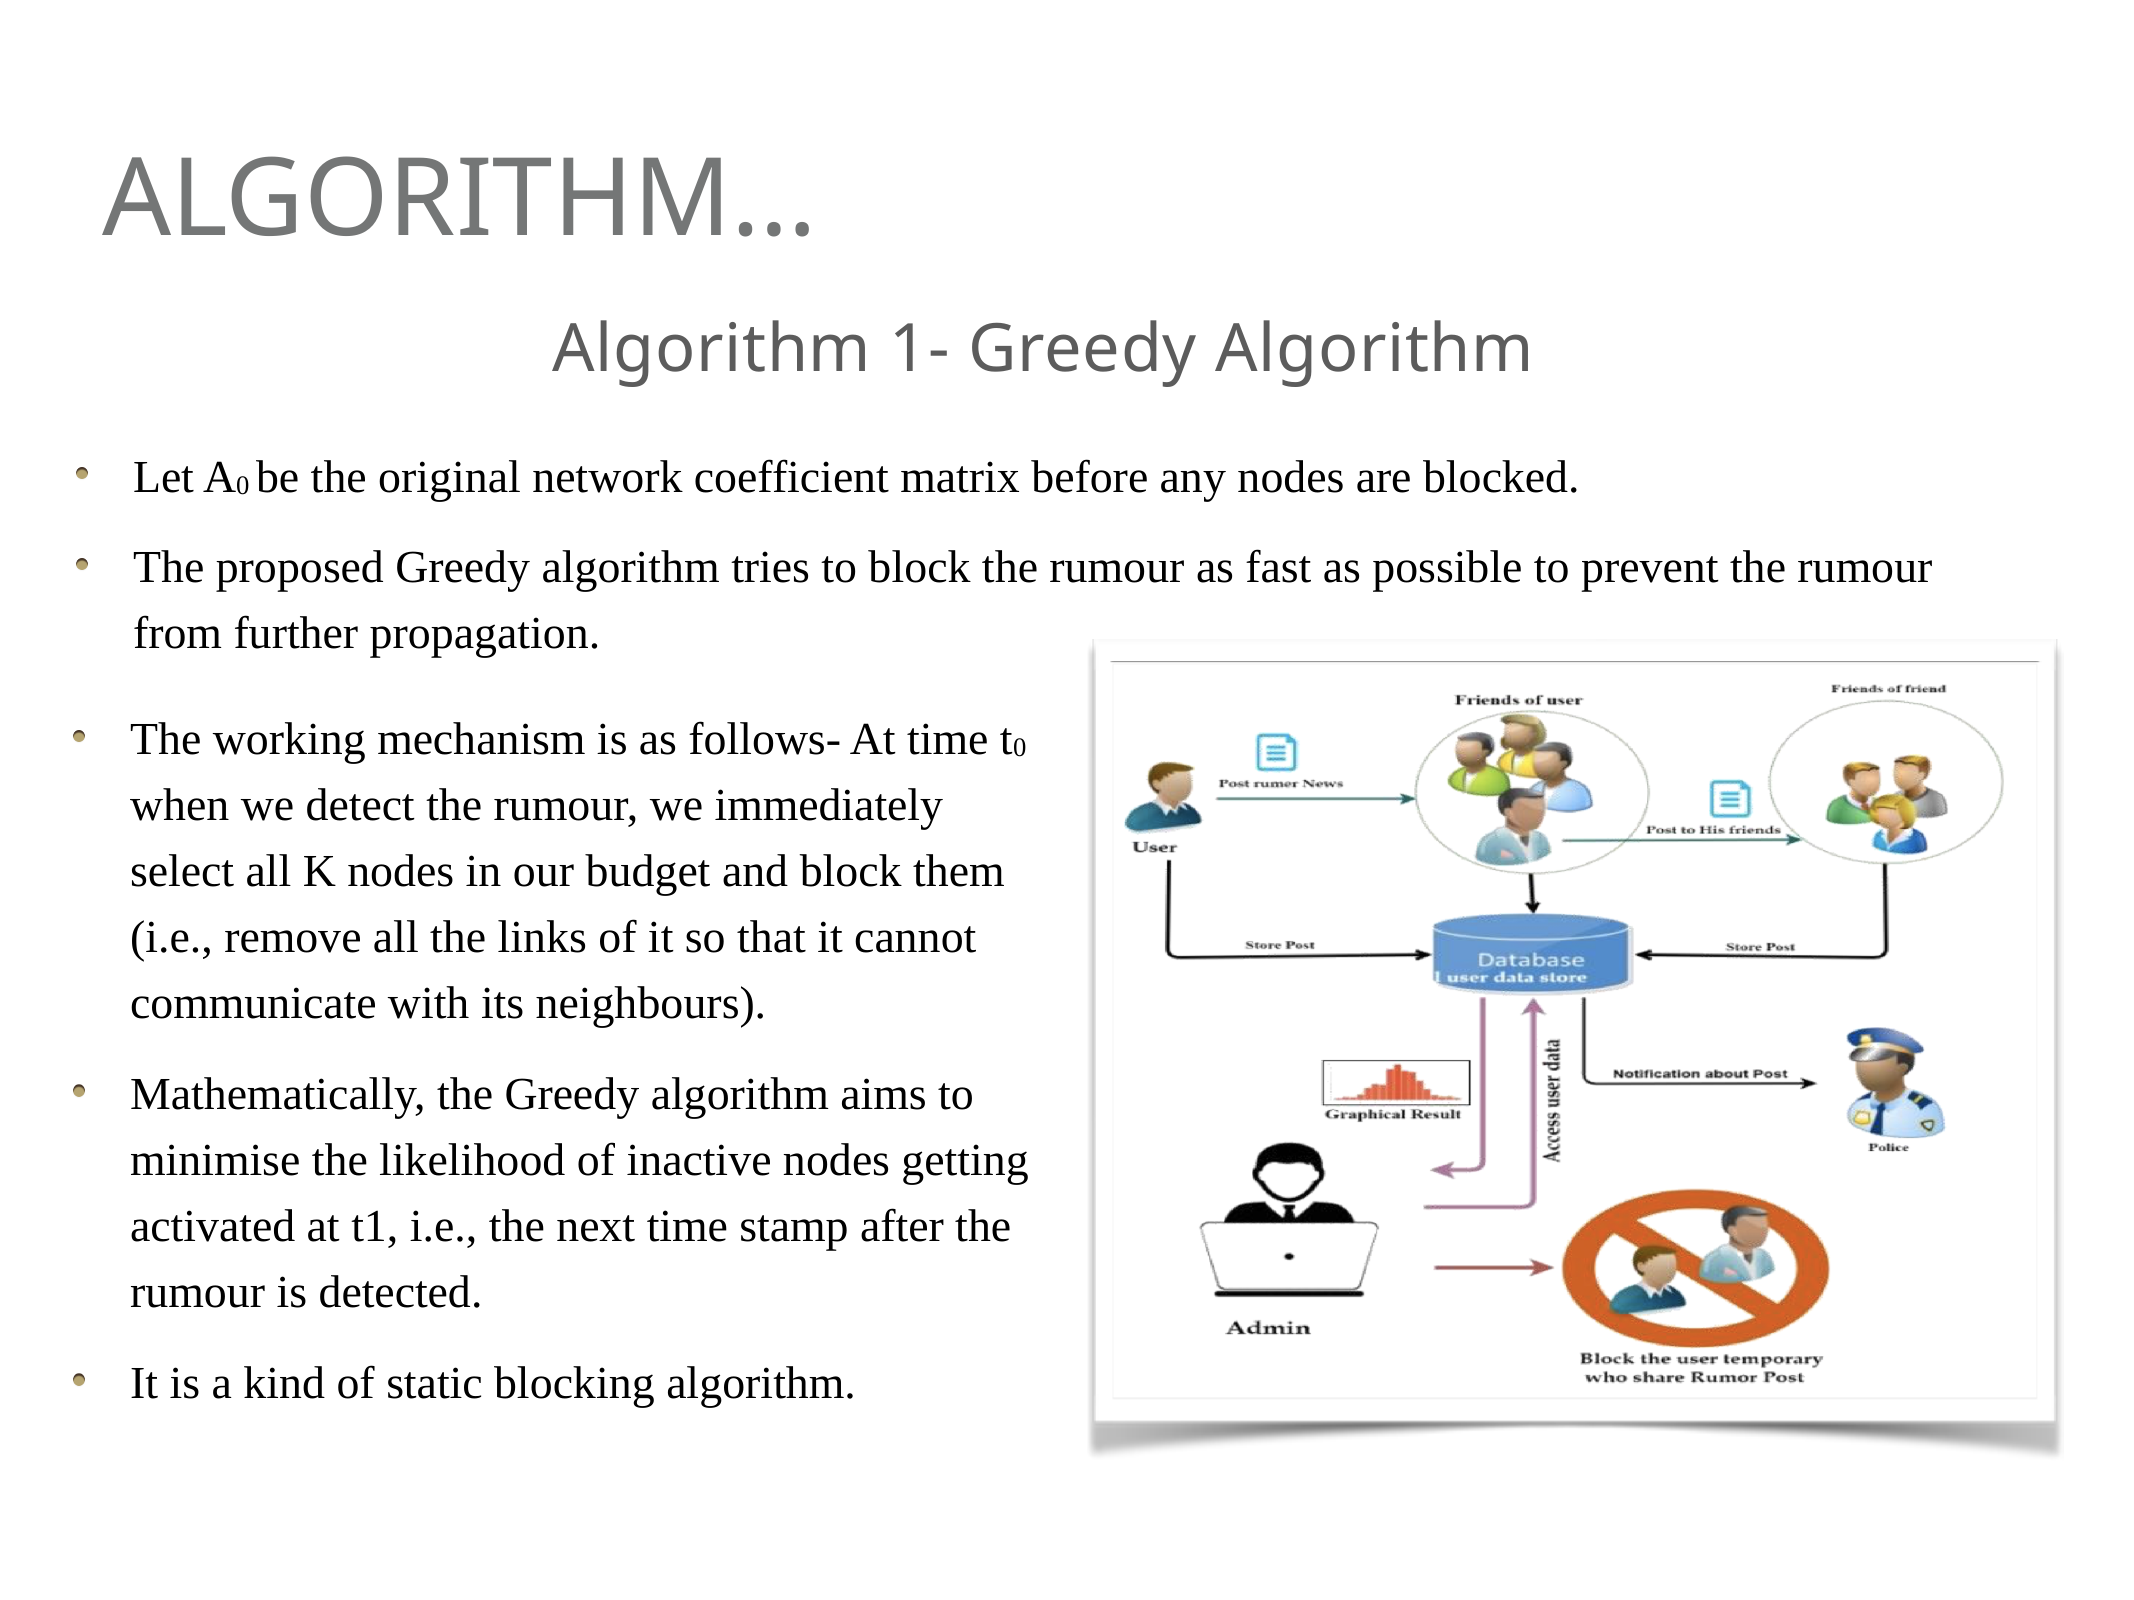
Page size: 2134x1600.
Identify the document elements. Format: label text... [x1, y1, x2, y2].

text_box Algorithm 1- Greedy Algorithm [544, 296, 1544, 393]
text_box The working mechanism is as follows- At time t0 when we detect the rumour, we immediately select all K nodes in our budget and block them (i.e., remove all the links of it so that it cannot communicate with its neighbours). Mathematically, the Greedy algorithm aims to minimise the likelihood of inactive nodes getting activated at t1, i.e., the next time stamp after the rumour is detected. It is a kind of static blocking algorithm. [64, 689, 1062, 1416]
picture [72, 1372, 86, 1388]
picture [75, 557, 89, 572]
picture [75, 466, 89, 481]
picture [72, 1083, 86, 1099]
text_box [1087, 639, 2064, 1466]
picture [72, 729, 86, 744]
title ALGORITHM… [93, 118, 2041, 302]
text_box Let A0 be the original network coefficient matrix before any nodes are blocked. The proposed Greedy algorithm tries to block the rumour as fast as possible to prevent the rumour from further propagation. [66, 426, 2022, 667]
